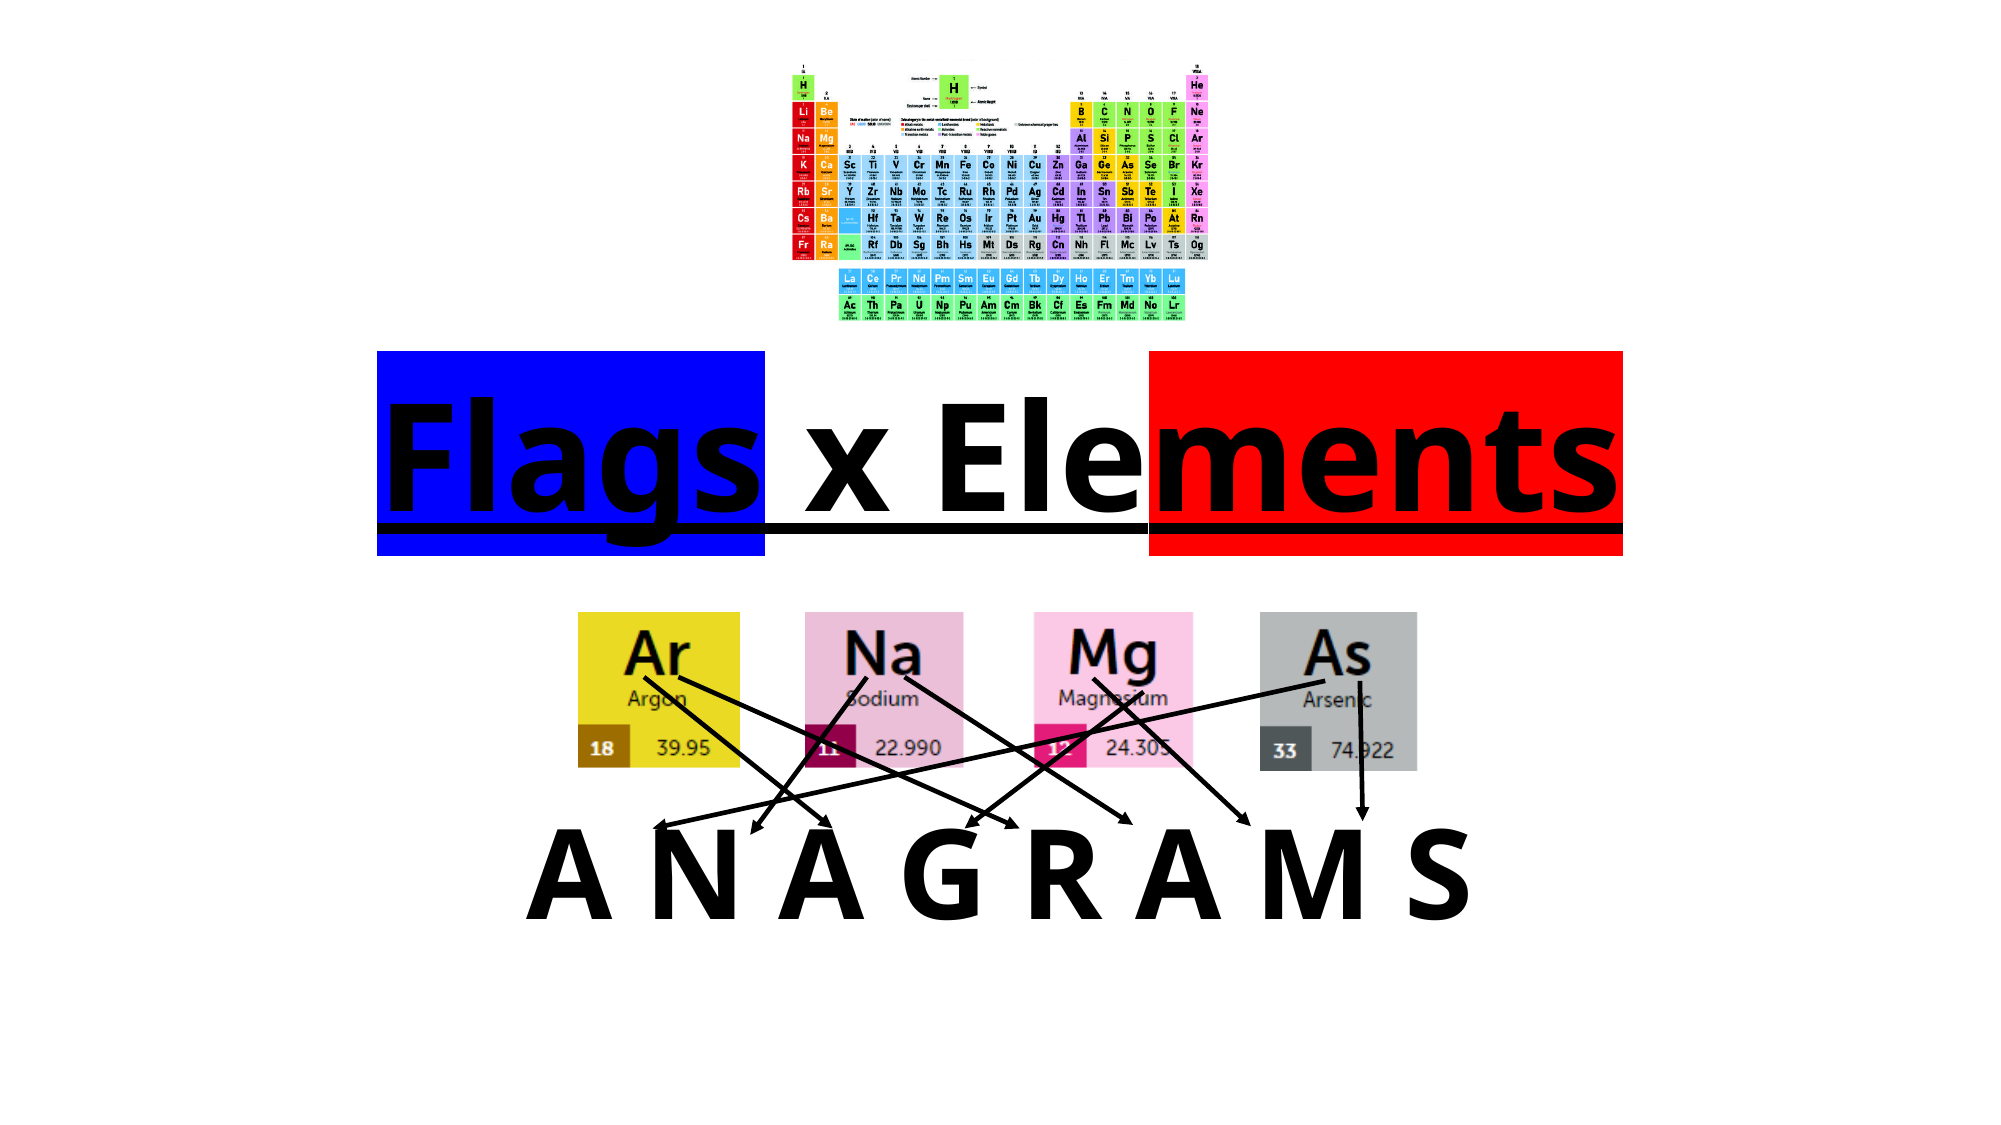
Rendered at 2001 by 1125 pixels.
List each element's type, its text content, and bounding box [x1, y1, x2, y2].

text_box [643, 677, 678, 829]
picture [805, 612, 967, 677]
picture [1033, 612, 1195, 678]
picture [578, 612, 740, 771]
picture [1260, 612, 1419, 771]
picture [779, 59, 1221, 333]
title A N A G R A M S [249, 562, 1750, 955]
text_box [750, 829, 867, 835]
text_box Flags x Elements [249, 159, 1750, 552]
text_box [750, 676, 867, 680]
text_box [652, 680, 1326, 829]
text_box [1359, 680, 1363, 822]
